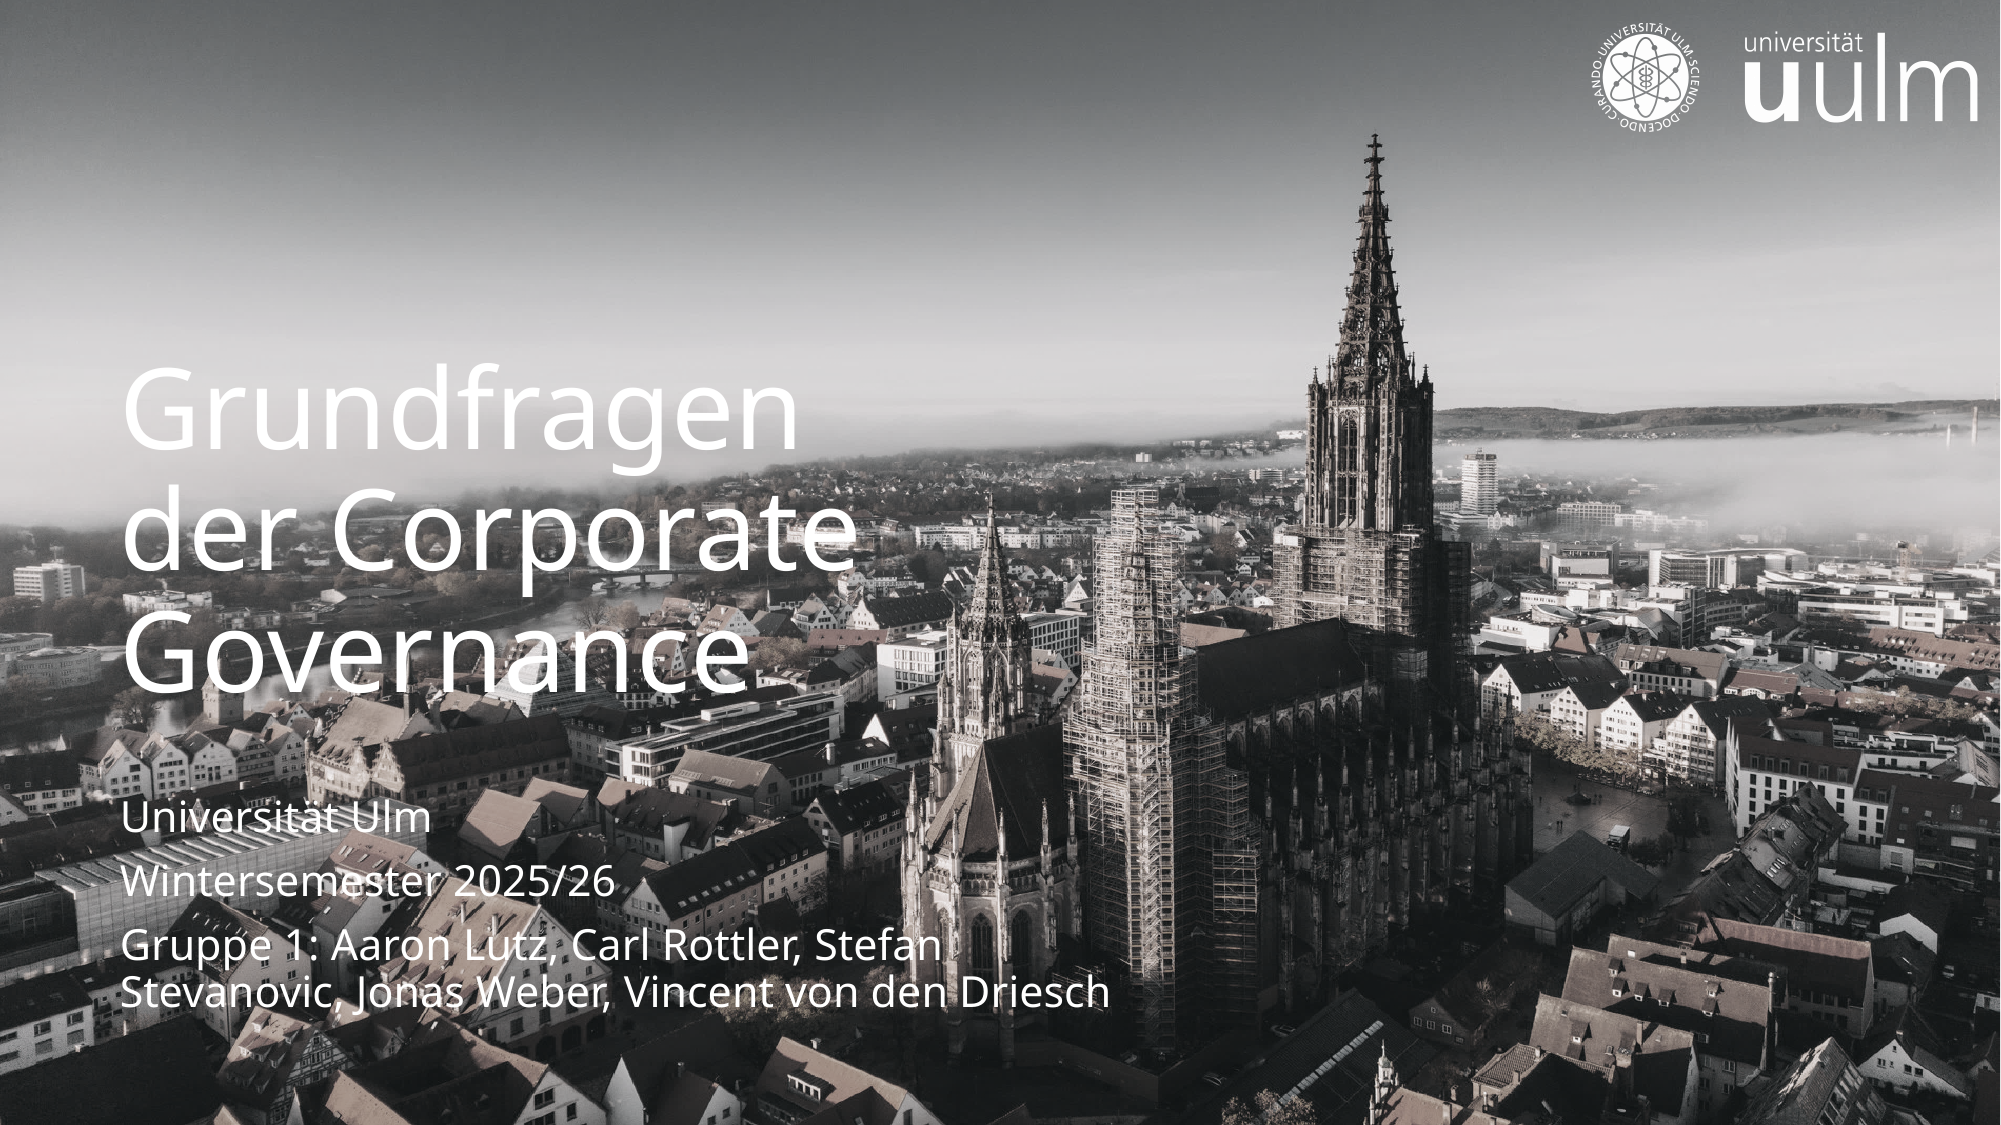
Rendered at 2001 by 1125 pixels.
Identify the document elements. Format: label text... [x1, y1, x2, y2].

picture [0, 0, 2001, 1125]
title Grundfragen der Corporate Governance [104, 121, 881, 725]
subtitle Universität Ulm Wintersemester 2025/26 Gruppe 1: Aaron Lutz, Carl Rottler, Stefan Stevanovic, Jonas Weber, Vincent von den Driesch [104, 787, 1128, 1060]
